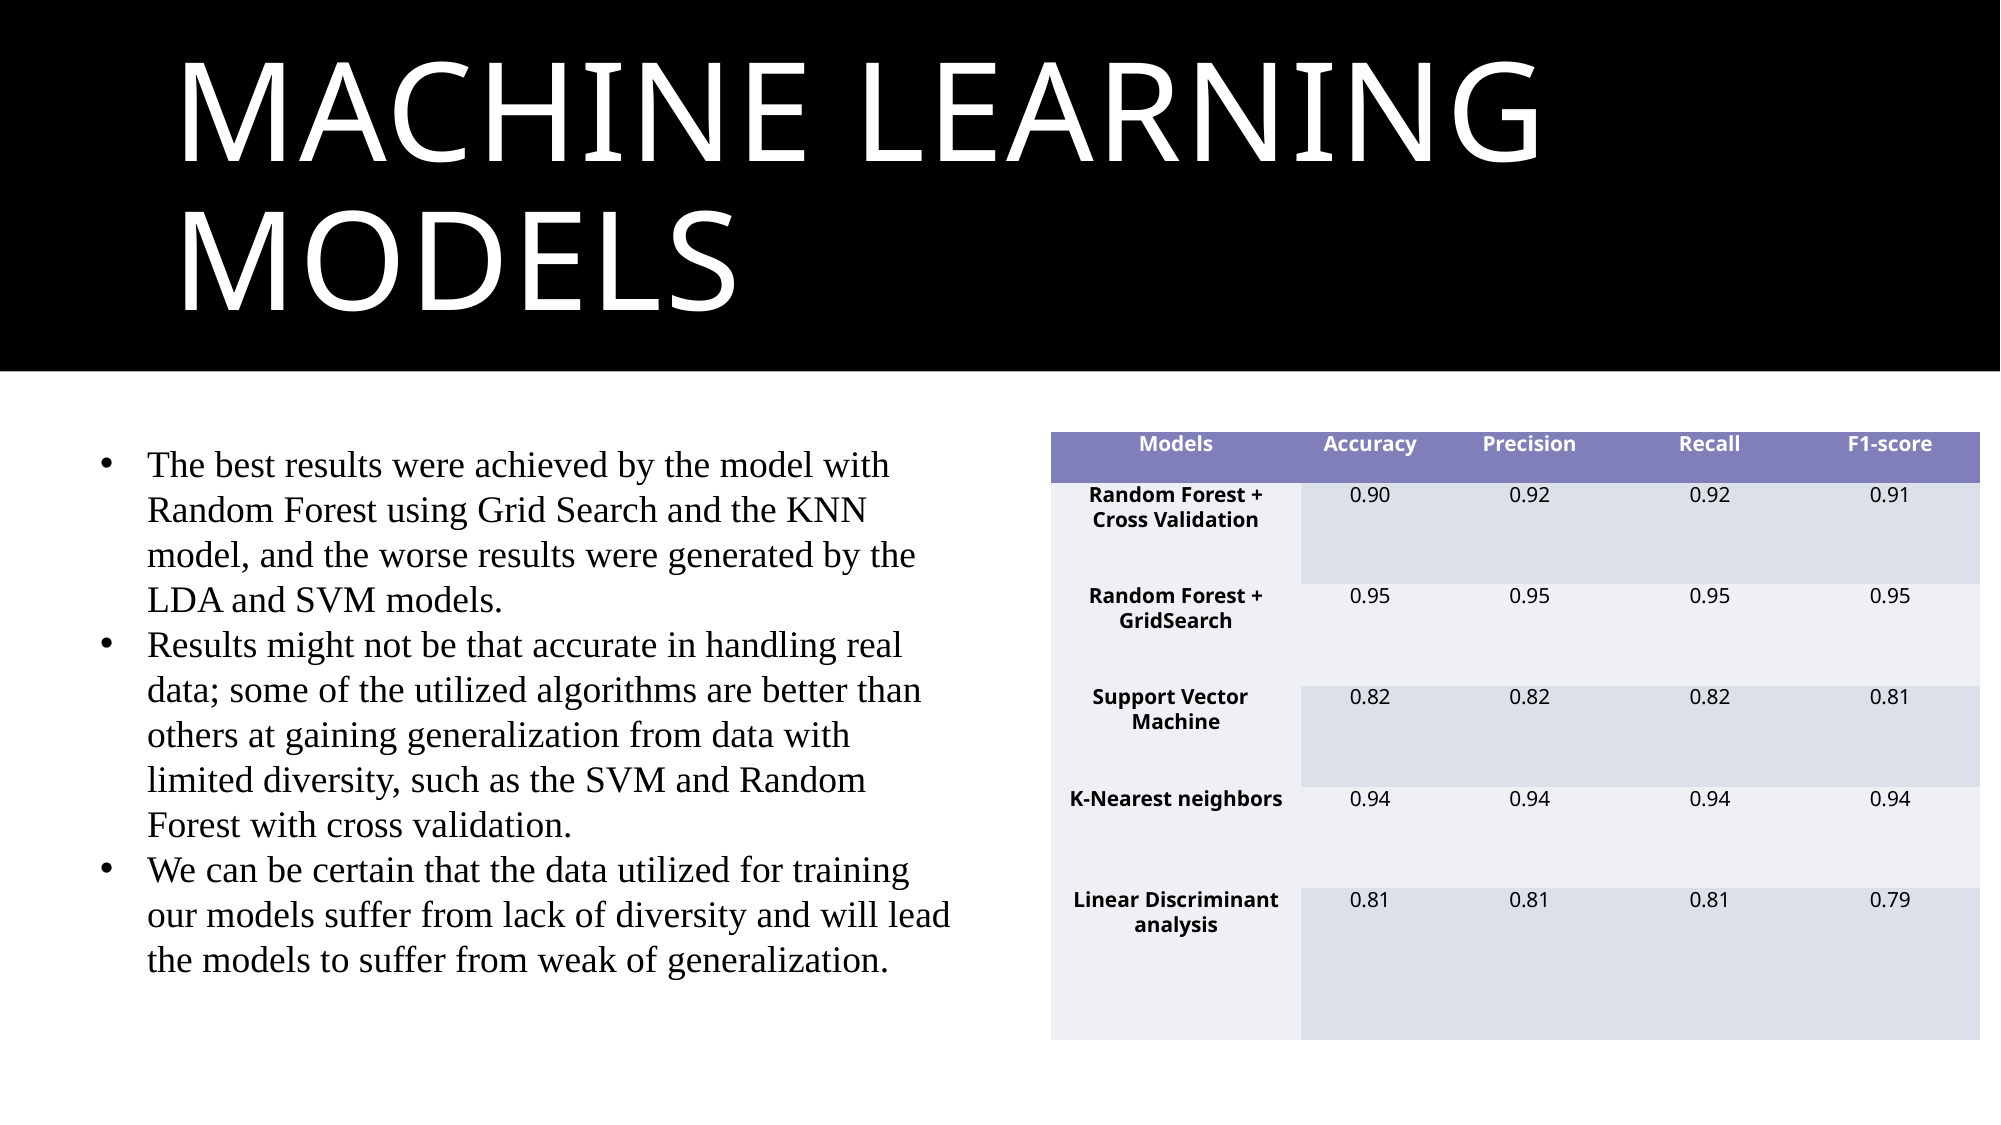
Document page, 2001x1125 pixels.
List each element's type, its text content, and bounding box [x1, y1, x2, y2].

table_cell 0.95 [1301, 584, 1440, 686]
table_cell 0.81 [1800, 686, 1980, 787]
table_cell 0.95 [1800, 584, 1980, 686]
table_header Precision [1440, 432, 1620, 483]
table_cell 0.81 [1620, 888, 1800, 1040]
table_cell 0.82 [1301, 686, 1440, 787]
title Machine Learning models [157, 52, 1842, 332]
table_header Models [1051, 432, 1301, 483]
table_cell 0.81 [1301, 888, 1440, 1040]
table_cell 0.92 [1440, 483, 1620, 584]
table_cell Random Forest + Cross Validation [1051, 483, 1301, 584]
table_cell 0.91 [1800, 483, 1980, 584]
text_box The best results were achieved by the model with Random Forest using Grid Search and the KNN model, and the worse results were generated by the LDA and SVM models. Results might not be that accurate in handling real data; some of the utilized algorithms are better than others at gaining generalization from data with limited diversity, such as the SVM and Random Forest with cross validation. We can be certain that the data utilized for training our models suffer from lack of diversity and will lead the models to suffer from weak of generalization. [85, 432, 969, 1078]
table_header F1-score [1800, 432, 1980, 483]
table_cell 0.82 [1440, 686, 1620, 787]
table_cell 0.90 [1301, 483, 1440, 584]
table_cell 0.94 [1440, 787, 1620, 888]
table_cell 0.94 [1301, 787, 1440, 888]
table_cell 0.82 [1620, 686, 1800, 787]
table_cell Random Forest + GridSearch [1051, 584, 1301, 686]
table_header Accuracy [1301, 432, 1440, 483]
table_header Recall [1620, 432, 1800, 483]
table_cell 0.95 [1440, 584, 1620, 686]
table_cell 0.95 [1620, 584, 1800, 686]
table_cell 0.94 [1800, 787, 1980, 888]
table_cell Support Vector Machine [1051, 686, 1301, 787]
table_cell 0.94 [1620, 787, 1800, 888]
table_cell 0.81 [1440, 888, 1620, 1040]
table_cell 0.92 [1620, 483, 1800, 584]
table_cell K-Nearest neighbors [1051, 787, 1301, 888]
table_cell 0.79 [1800, 888, 1980, 1040]
table_cell Linear Discriminant analysis [1051, 888, 1301, 1040]
